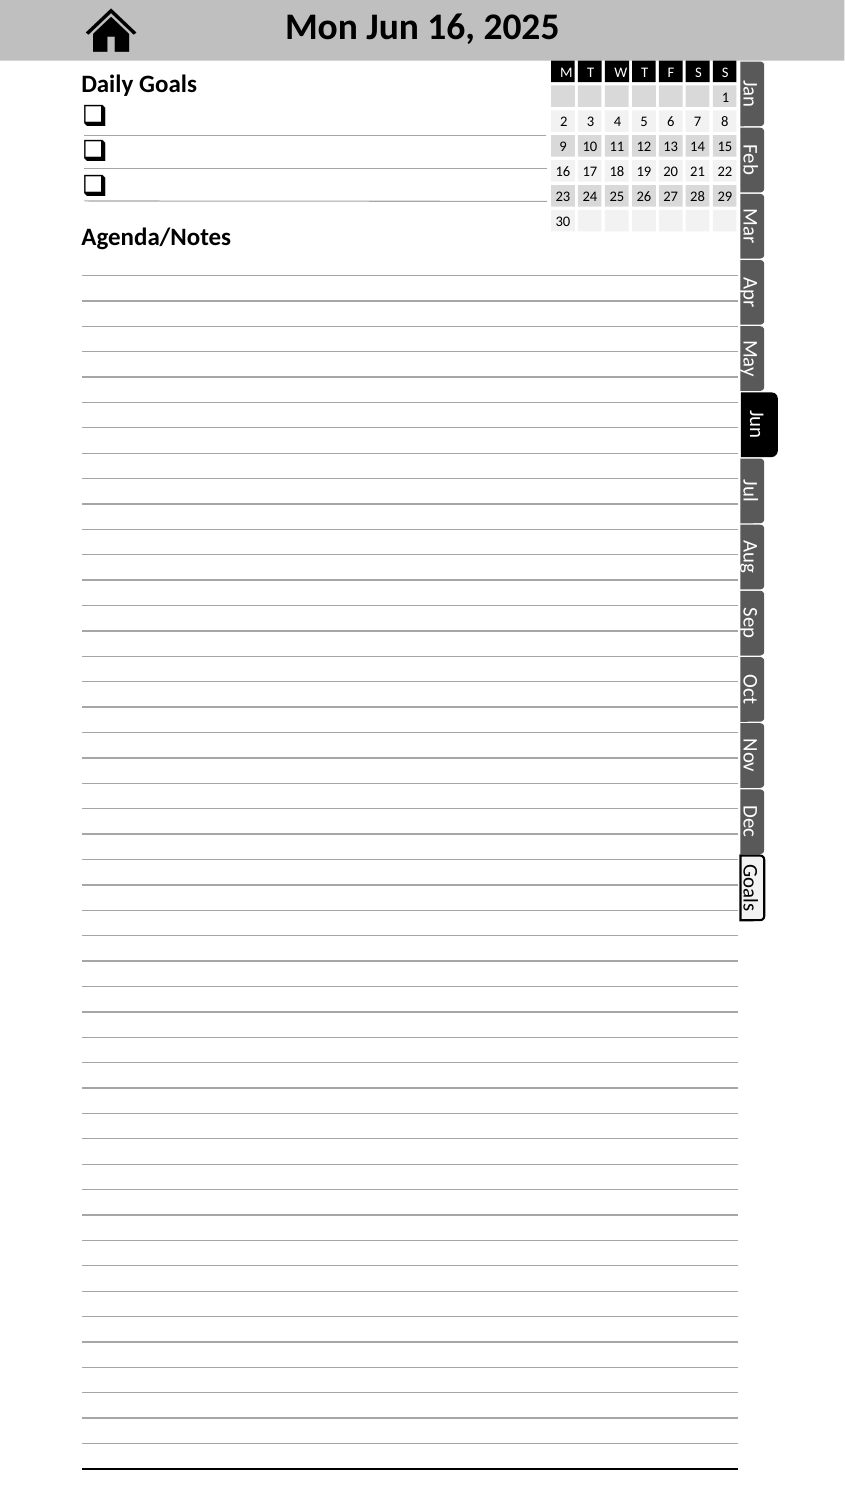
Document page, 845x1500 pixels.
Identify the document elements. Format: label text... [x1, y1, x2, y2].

list Mon Jun 16, 2025 [190, 0, 655, 61]
picture [82, 1, 140, 59]
